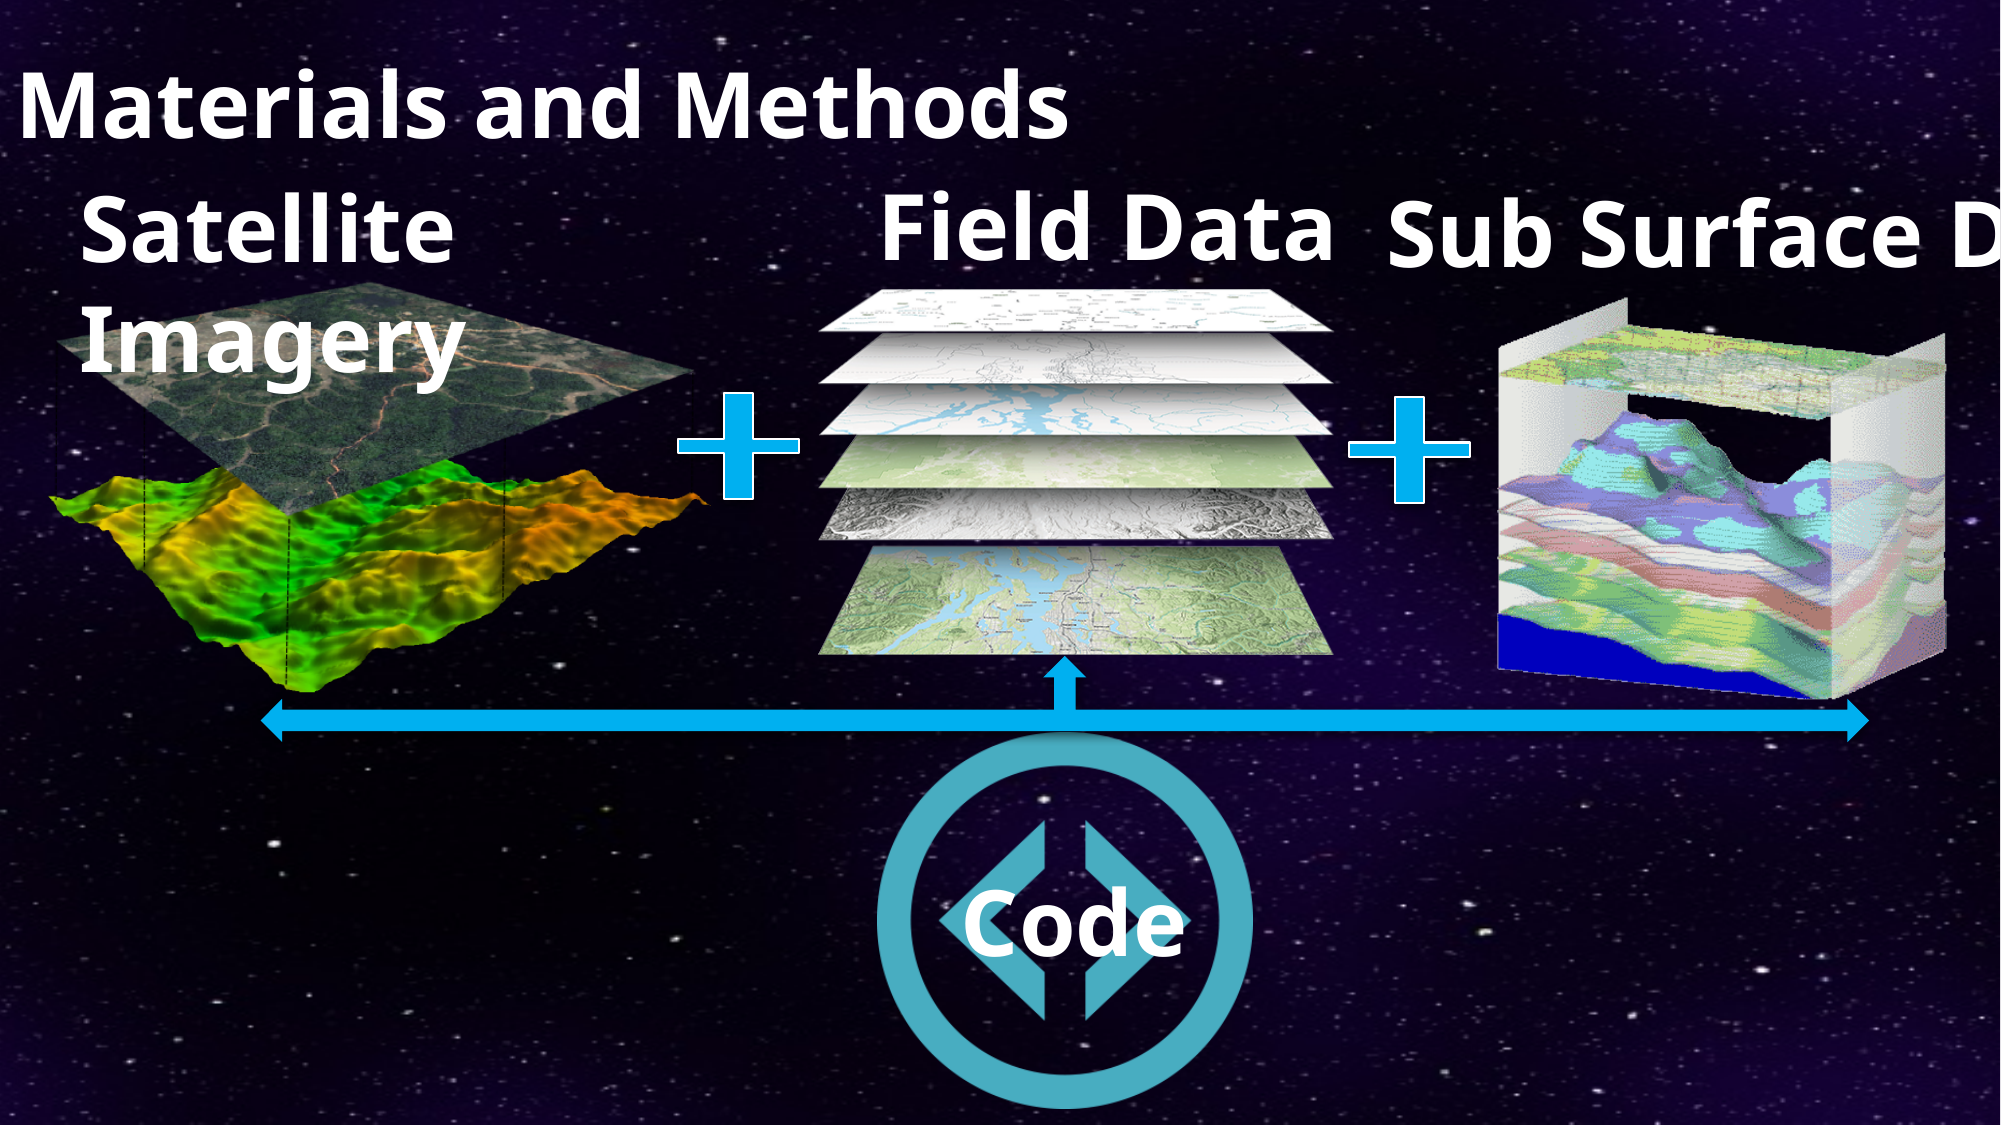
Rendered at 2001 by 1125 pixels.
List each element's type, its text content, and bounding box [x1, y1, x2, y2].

text_box [727, 393, 750, 499]
picture [0, 0, 2001, 1125]
text_box [1379, 397, 1470, 503]
text_box Satellite Imagery [64, 163, 697, 256]
text_box Sub Surface Data [1371, 168, 2000, 294]
text_box [260, 655, 1870, 743]
title Materials and Methods [0, 0, 1725, 218]
text_box Field Data [862, 161, 1410, 287]
